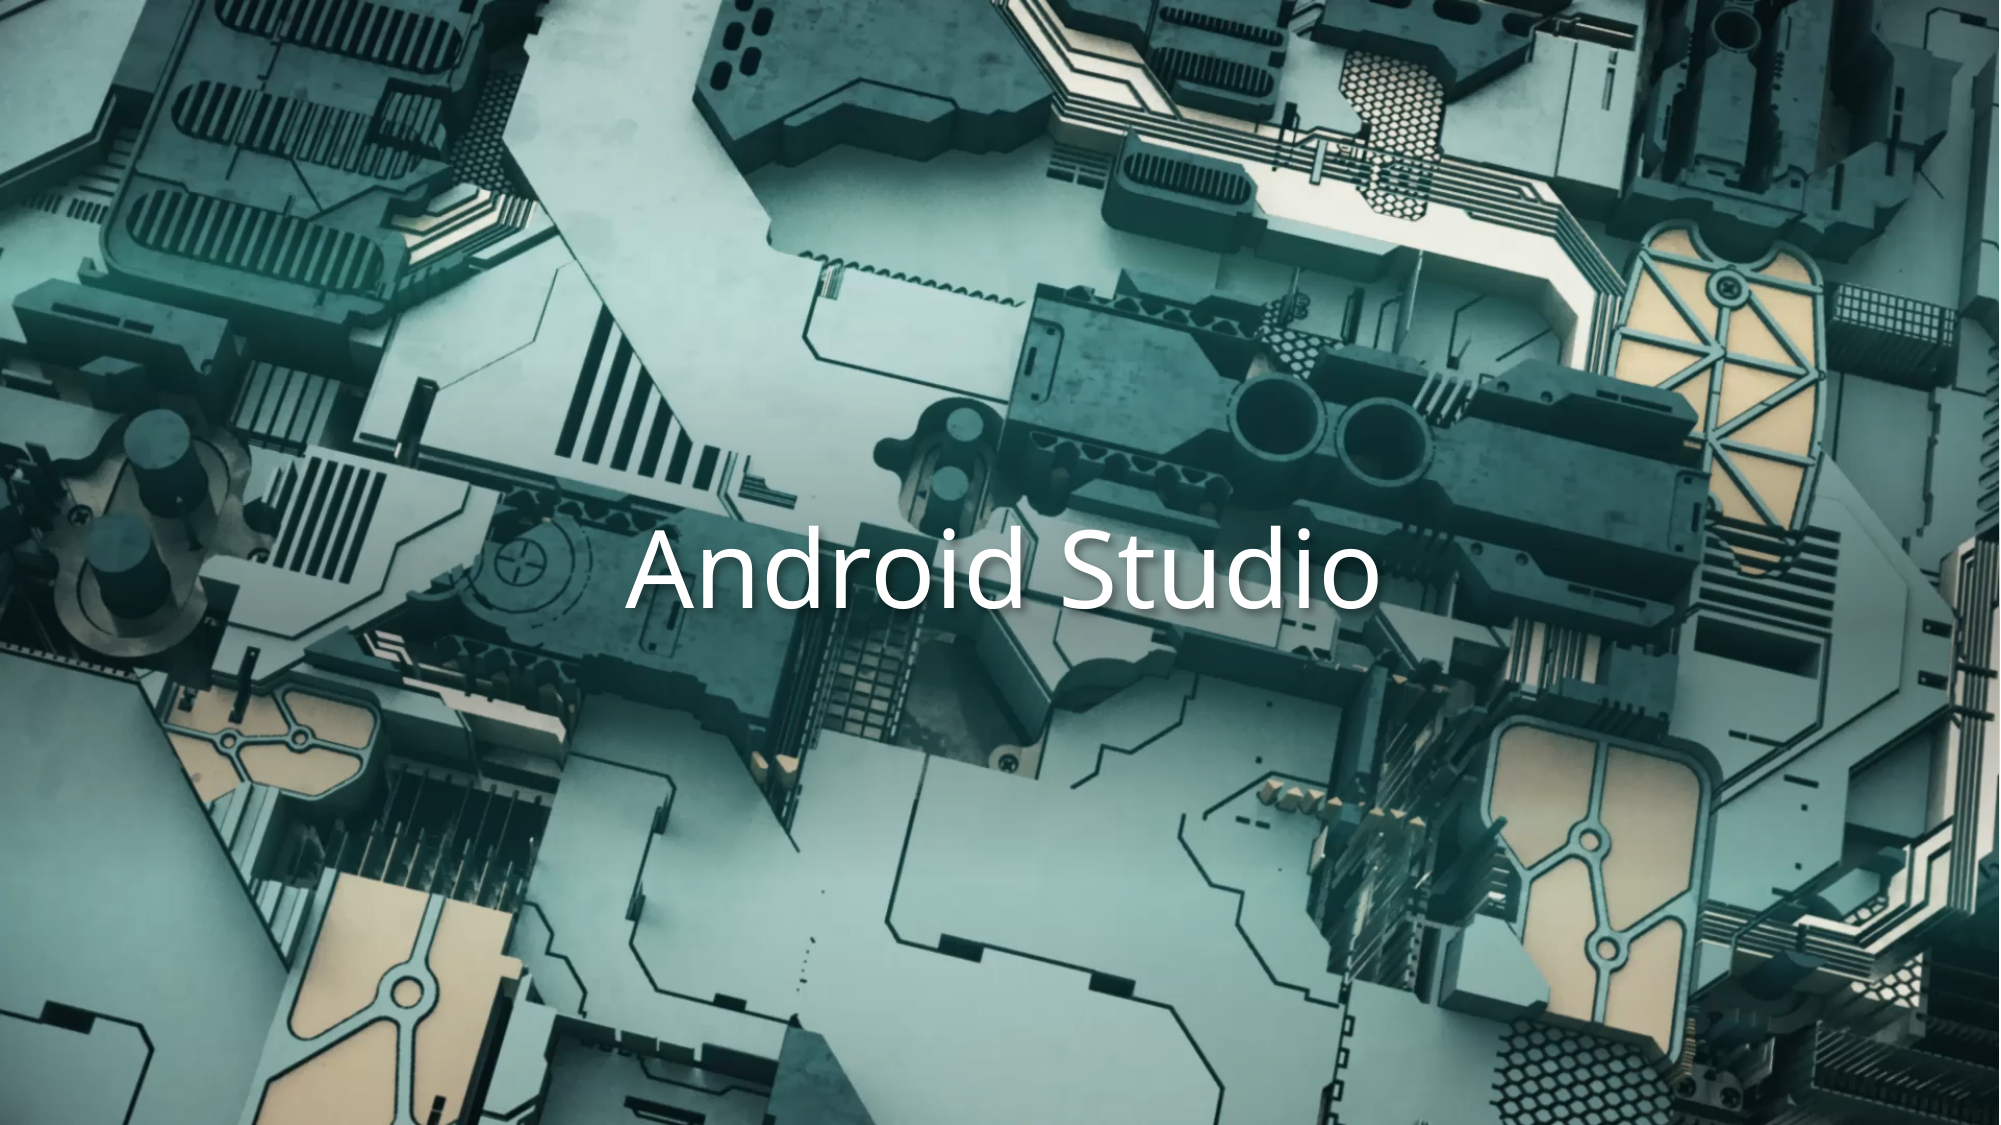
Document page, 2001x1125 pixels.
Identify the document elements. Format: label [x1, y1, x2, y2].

text_box [0, 0, 2000, 1125]
